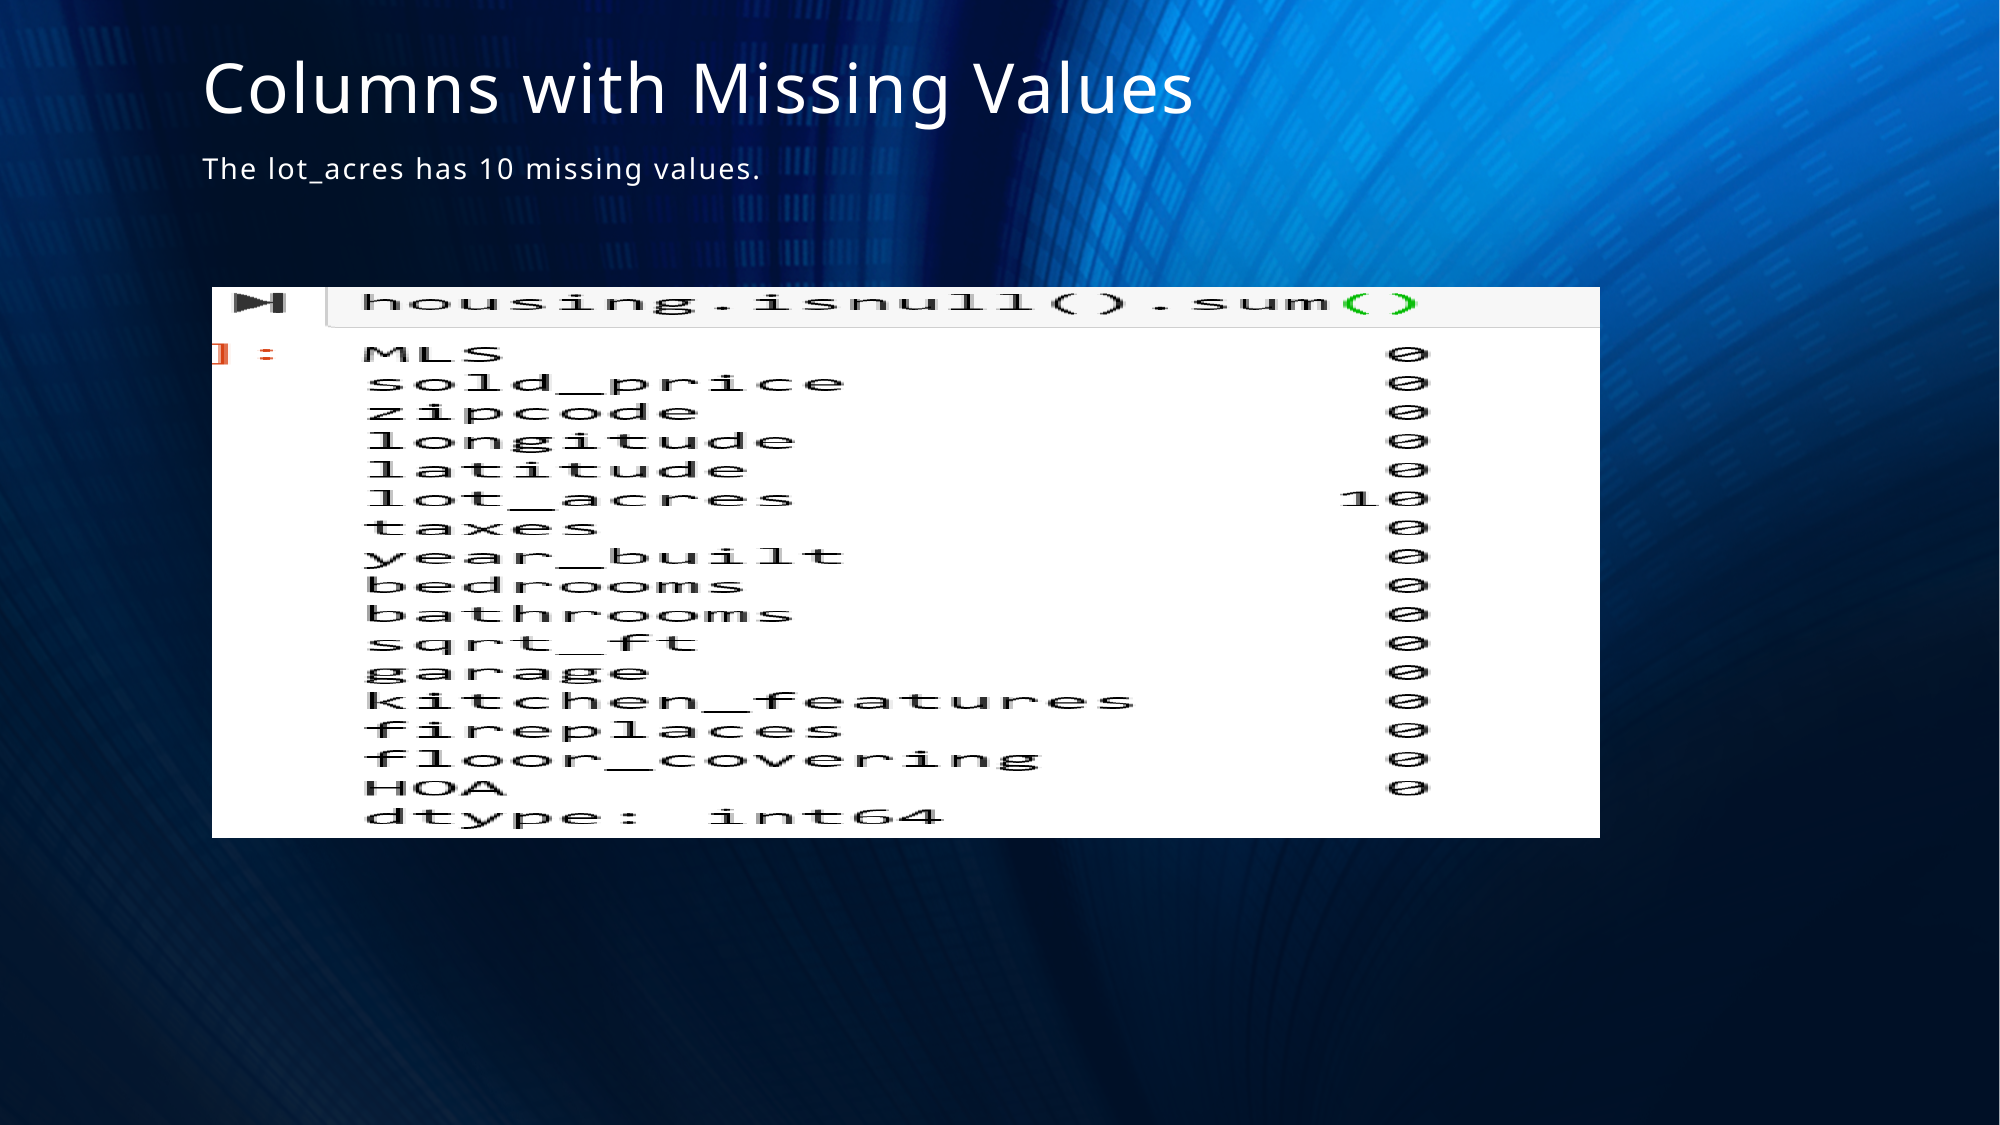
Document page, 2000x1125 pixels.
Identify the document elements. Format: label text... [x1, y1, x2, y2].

title Columns with Missing Values The lot_acres has 10 missing values. [187, 50, 1614, 200]
picture [0, 0, 2000, 1125]
